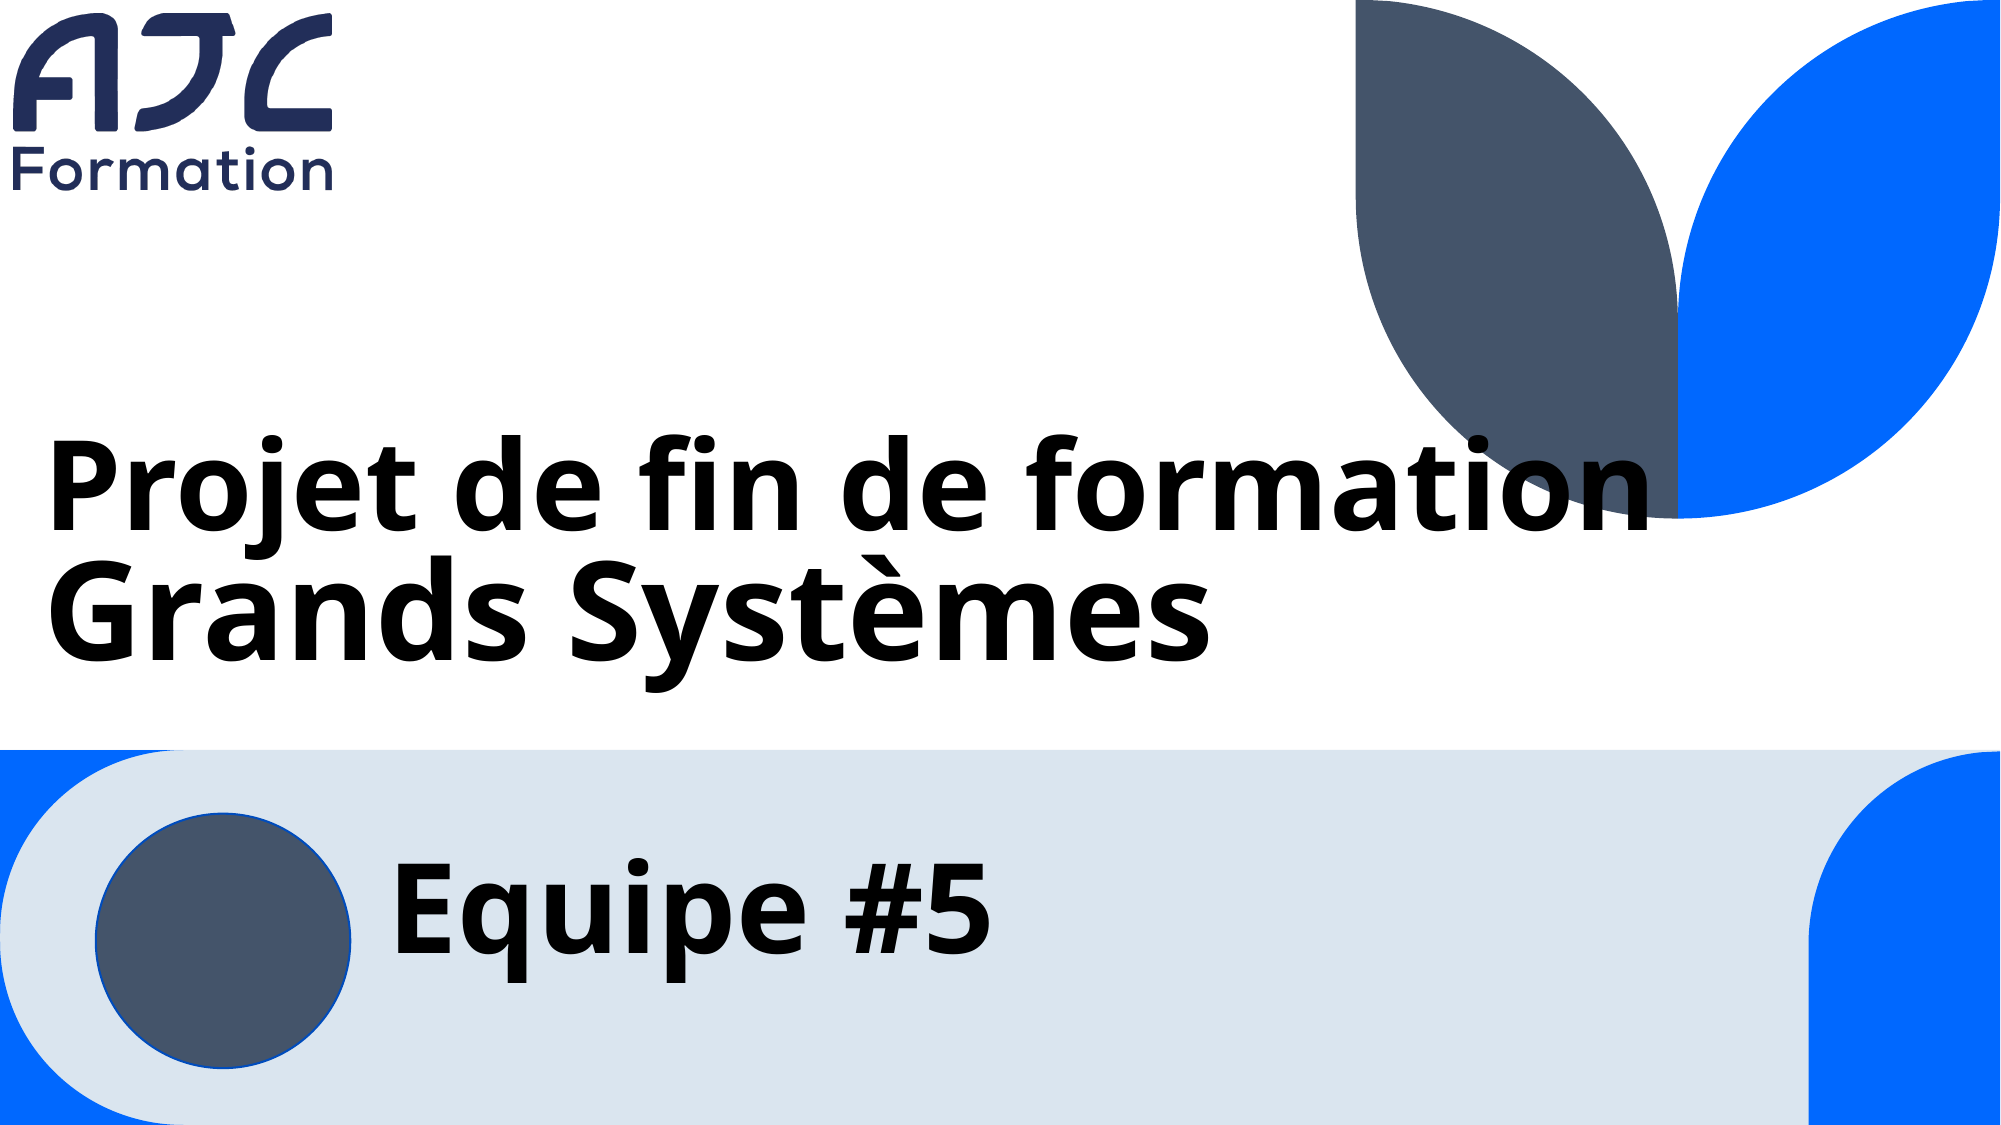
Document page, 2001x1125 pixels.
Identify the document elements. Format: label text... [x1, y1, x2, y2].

title Projet de fin de formation Grands Systèmes [28, 443, 2000, 965]
text_box Equipe #5 [372, 965, 1437, 1125]
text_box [0, 0, 345, 222]
